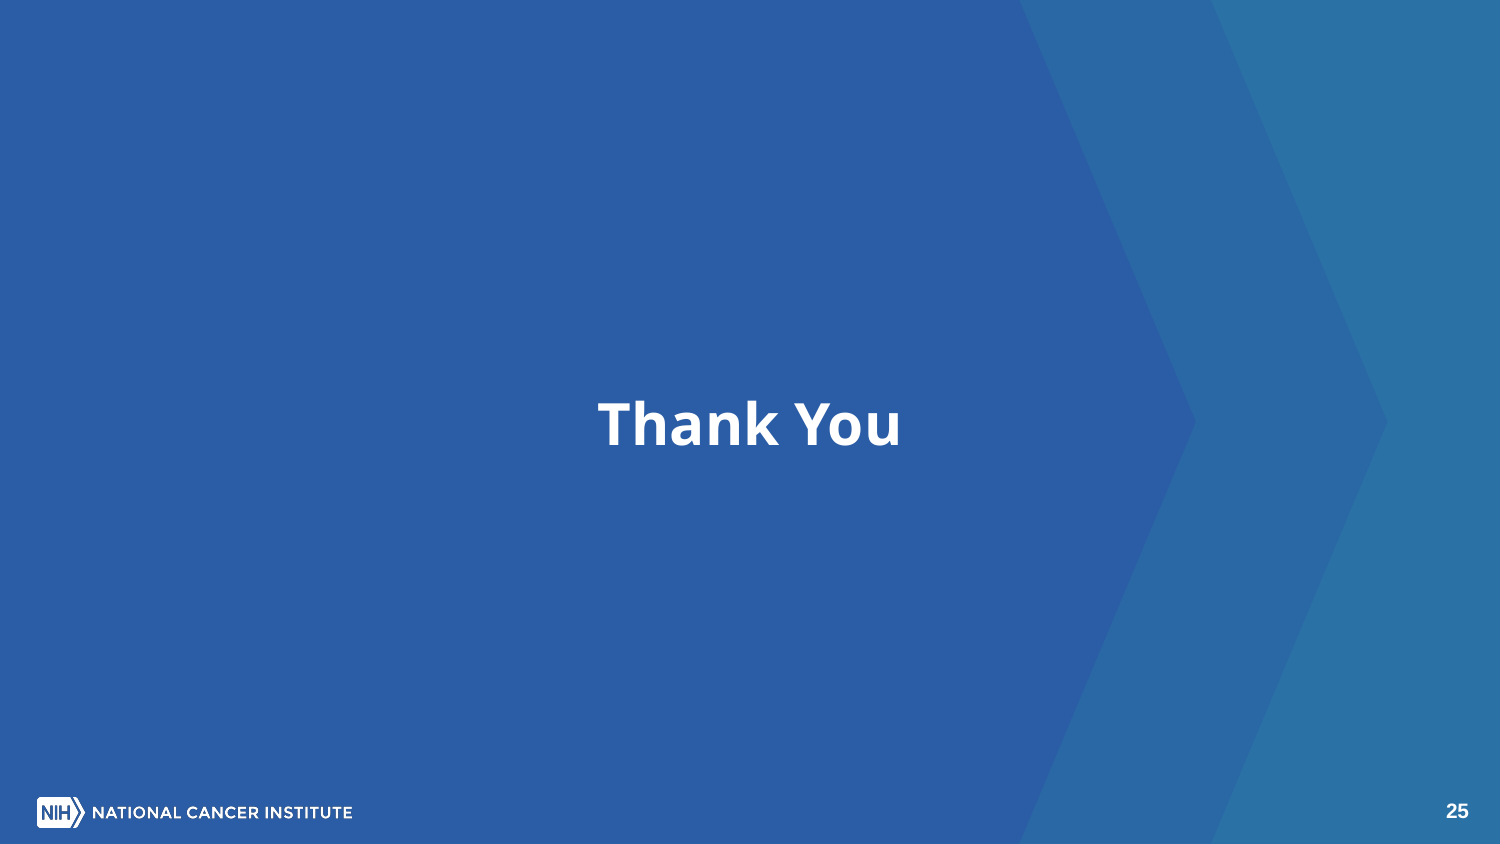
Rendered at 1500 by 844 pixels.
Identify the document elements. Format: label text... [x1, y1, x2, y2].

title Thank You [112, 225, 1388, 619]
picture [37, 797, 352, 828]
